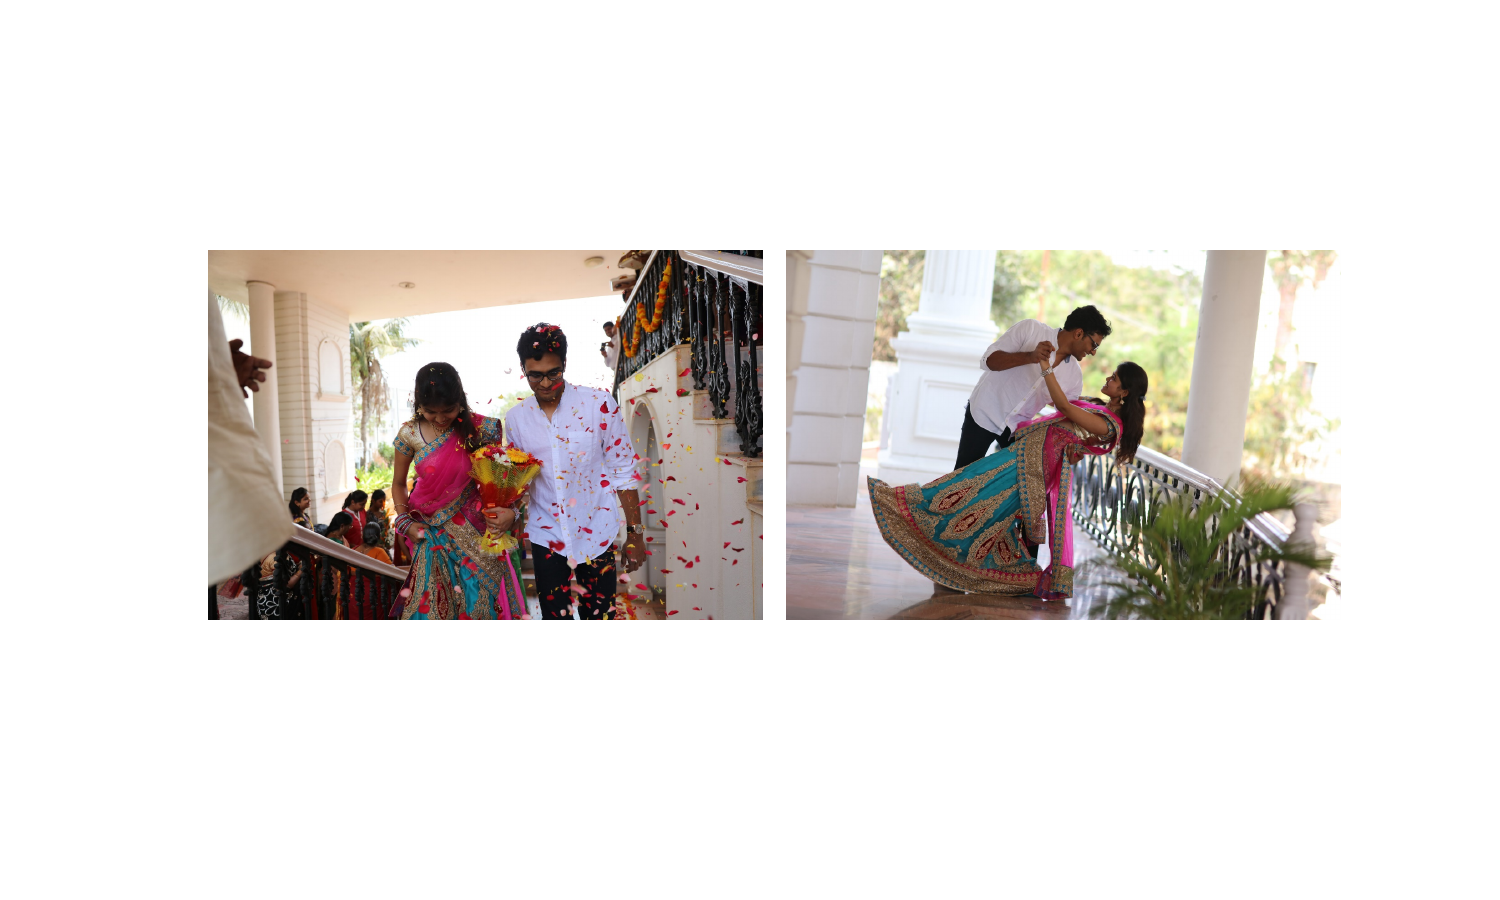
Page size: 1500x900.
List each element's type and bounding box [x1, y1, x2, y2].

picture [208, 250, 763, 621]
picture [786, 250, 1341, 620]
